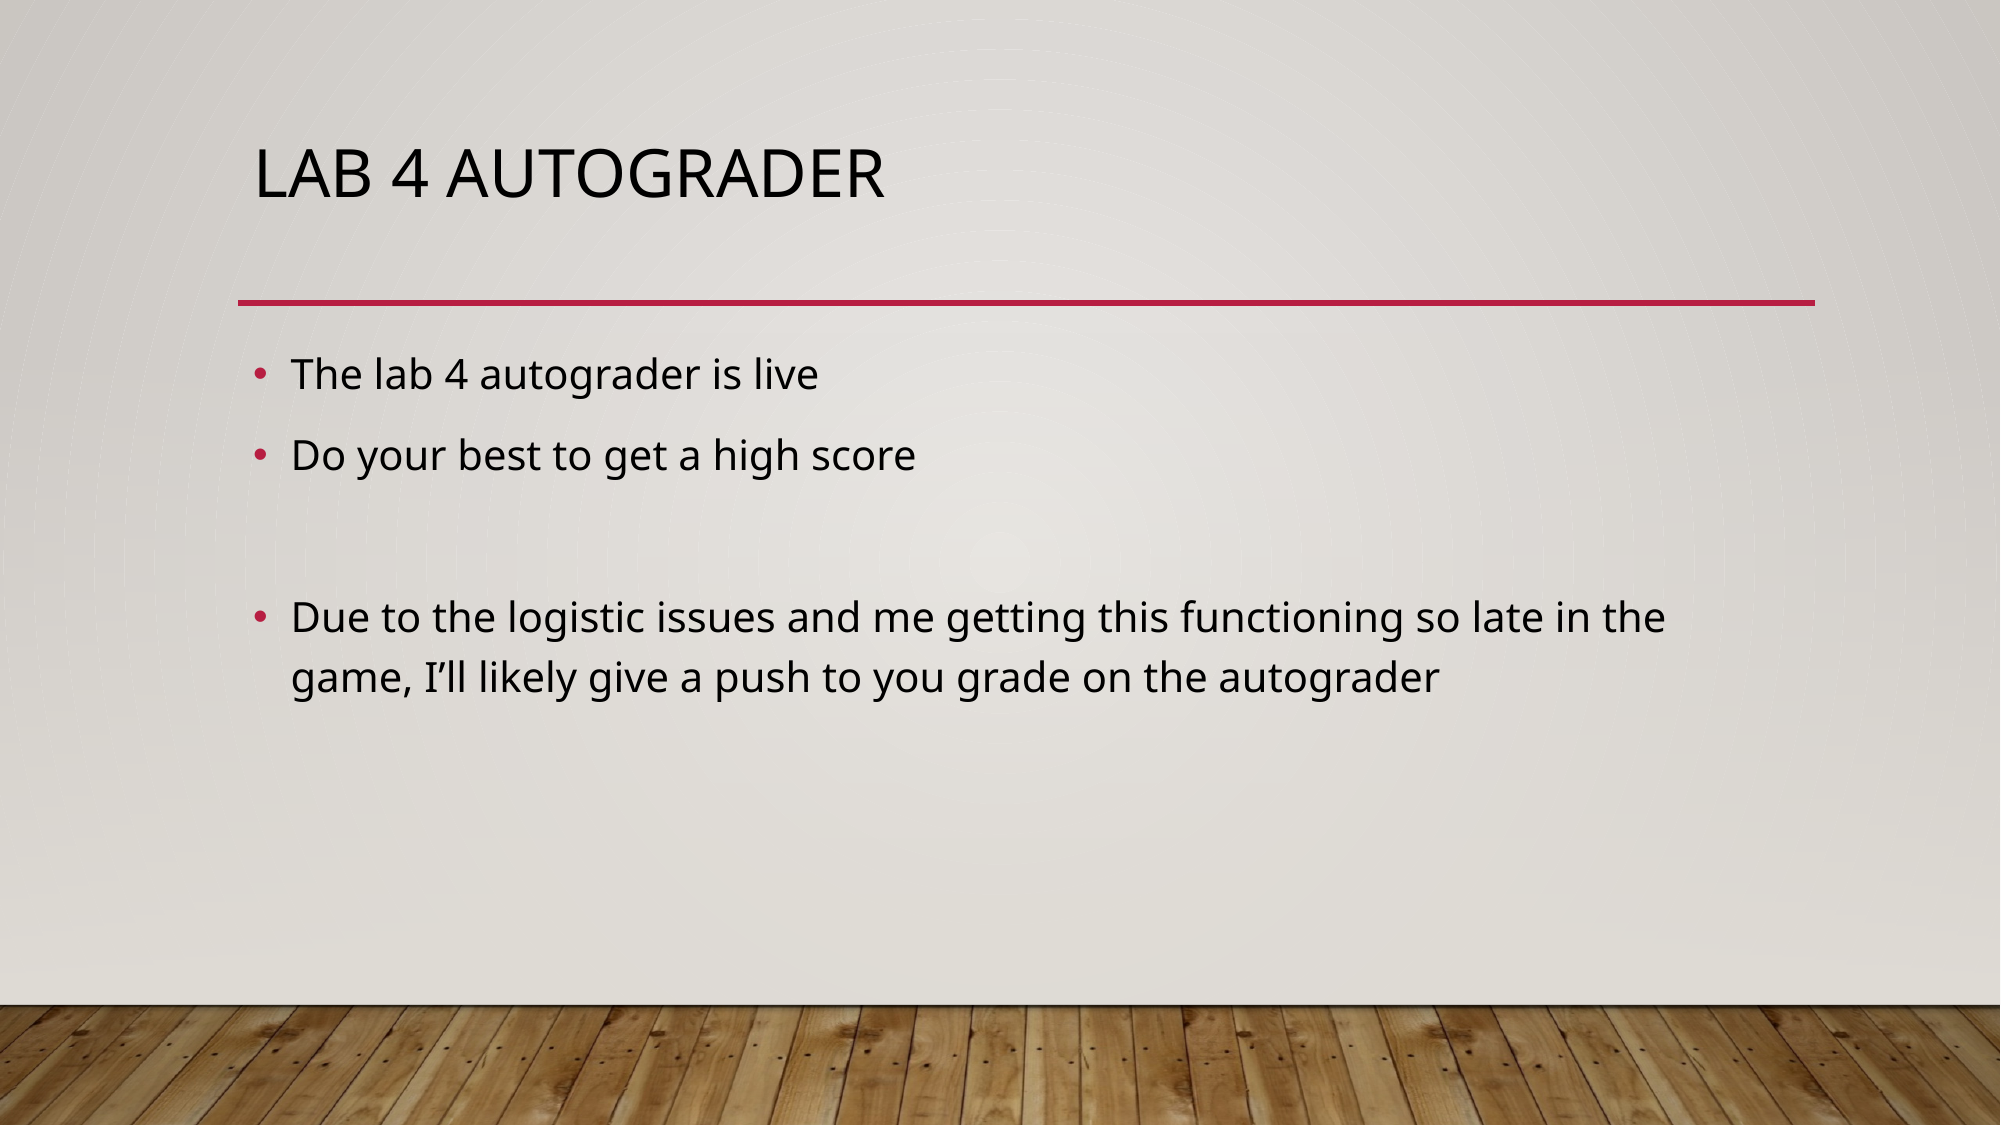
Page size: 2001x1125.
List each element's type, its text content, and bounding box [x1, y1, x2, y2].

picture [0, 1005, 2000, 1125]
list The lab 4 autograder is live Do your best to get a high score Due to the logistic issues and me getting this functioning so late in the game, I’ll likely give a push to you grade on the autograder [238, 330, 1814, 897]
title Lab 4 autograder [238, 131, 1814, 305]
